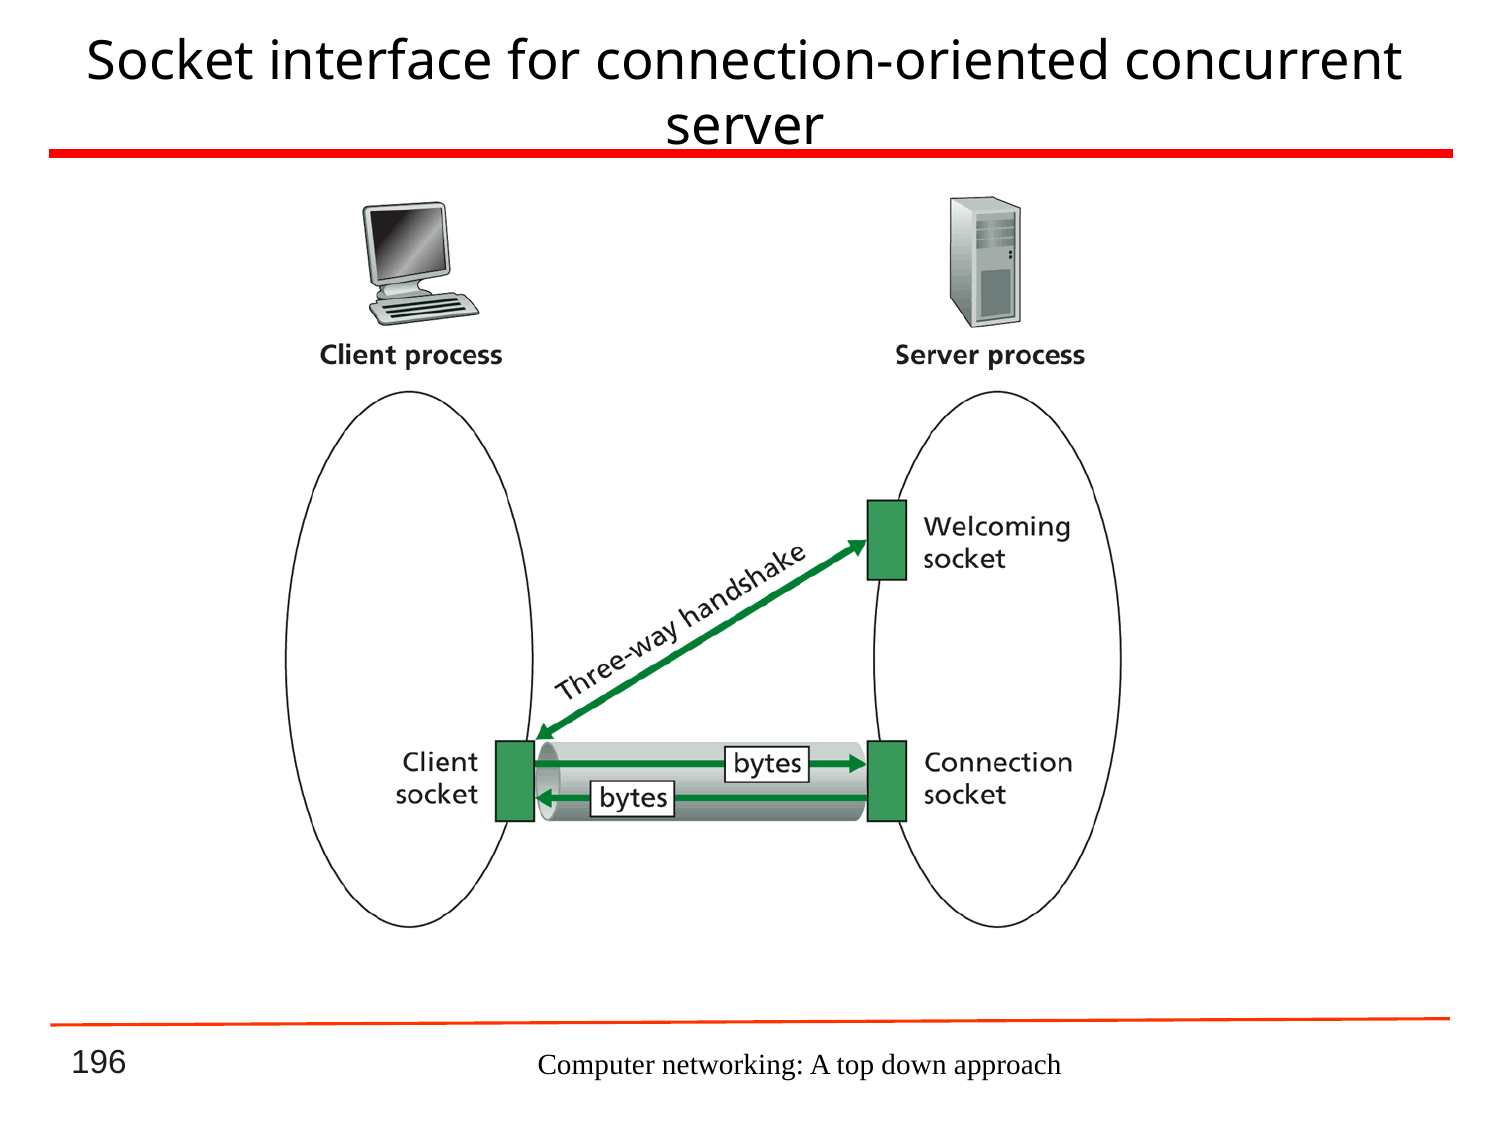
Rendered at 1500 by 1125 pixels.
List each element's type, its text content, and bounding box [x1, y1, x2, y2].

title Socket interface for connection-oriented concurrent server [52, 37, 1439, 143]
picture [275, 196, 1130, 930]
footer Computer networking: A top down approach [512, 1037, 1088, 1089]
